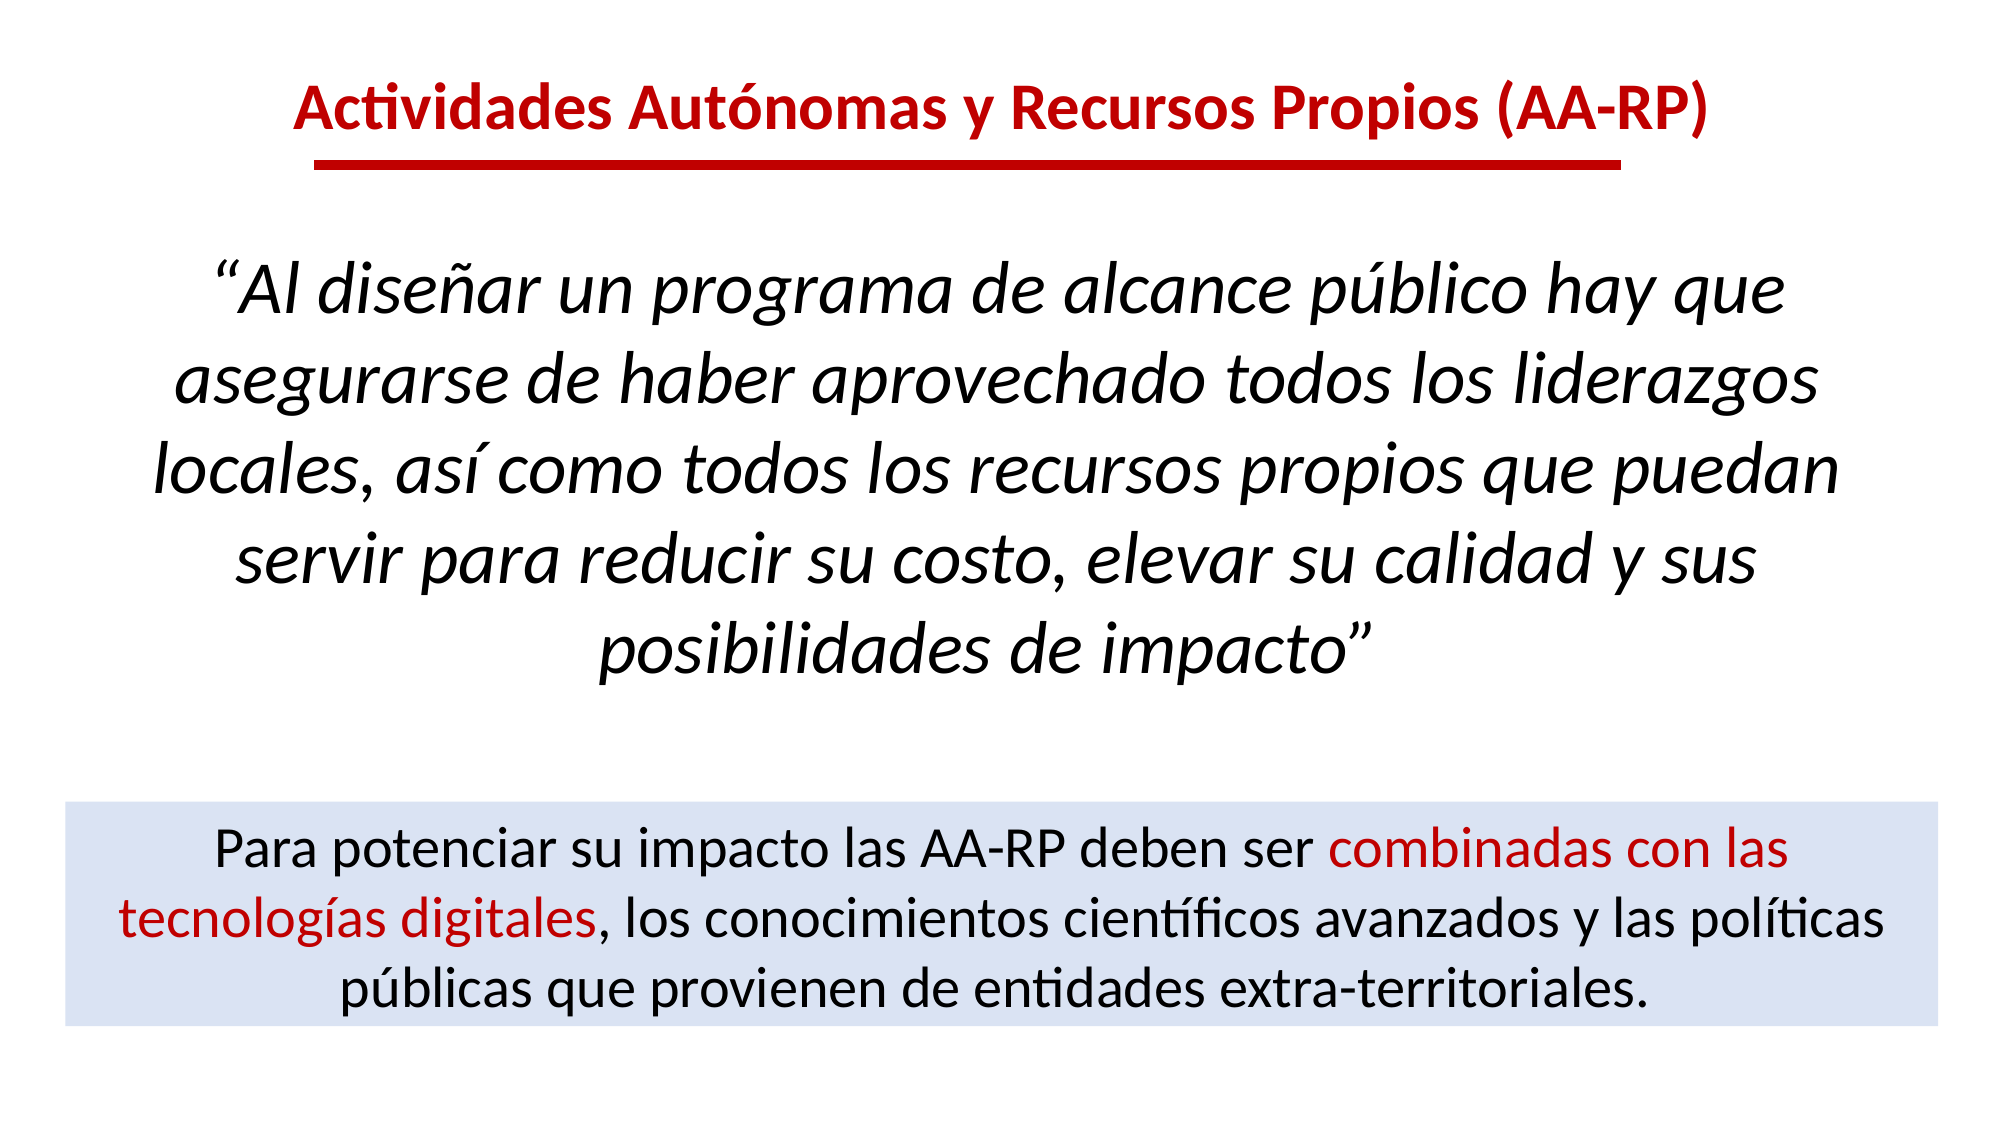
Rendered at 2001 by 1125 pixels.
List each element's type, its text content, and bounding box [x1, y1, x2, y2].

text_box Actividades Autónomas y Recursos Propios (AA-RP) [263, 55, 1727, 151]
text_box “Al diseñar un programa de alcance público hay que asegurarse de haber aprovechado todos los liderazgos locales, así como todos los recursos propios que puedan servir para reducir su costo, elevar su calidad y sus posibilidades de impacto” [58, 230, 1937, 786]
text_box Para potenciar su impacto las AA-RP deben ser combinadas con las tecnologías digitales, los conocimientos científicos avanzados y las políticas públicas que provienen de entidades extra-territoriales. [65, 801, 1939, 1027]
